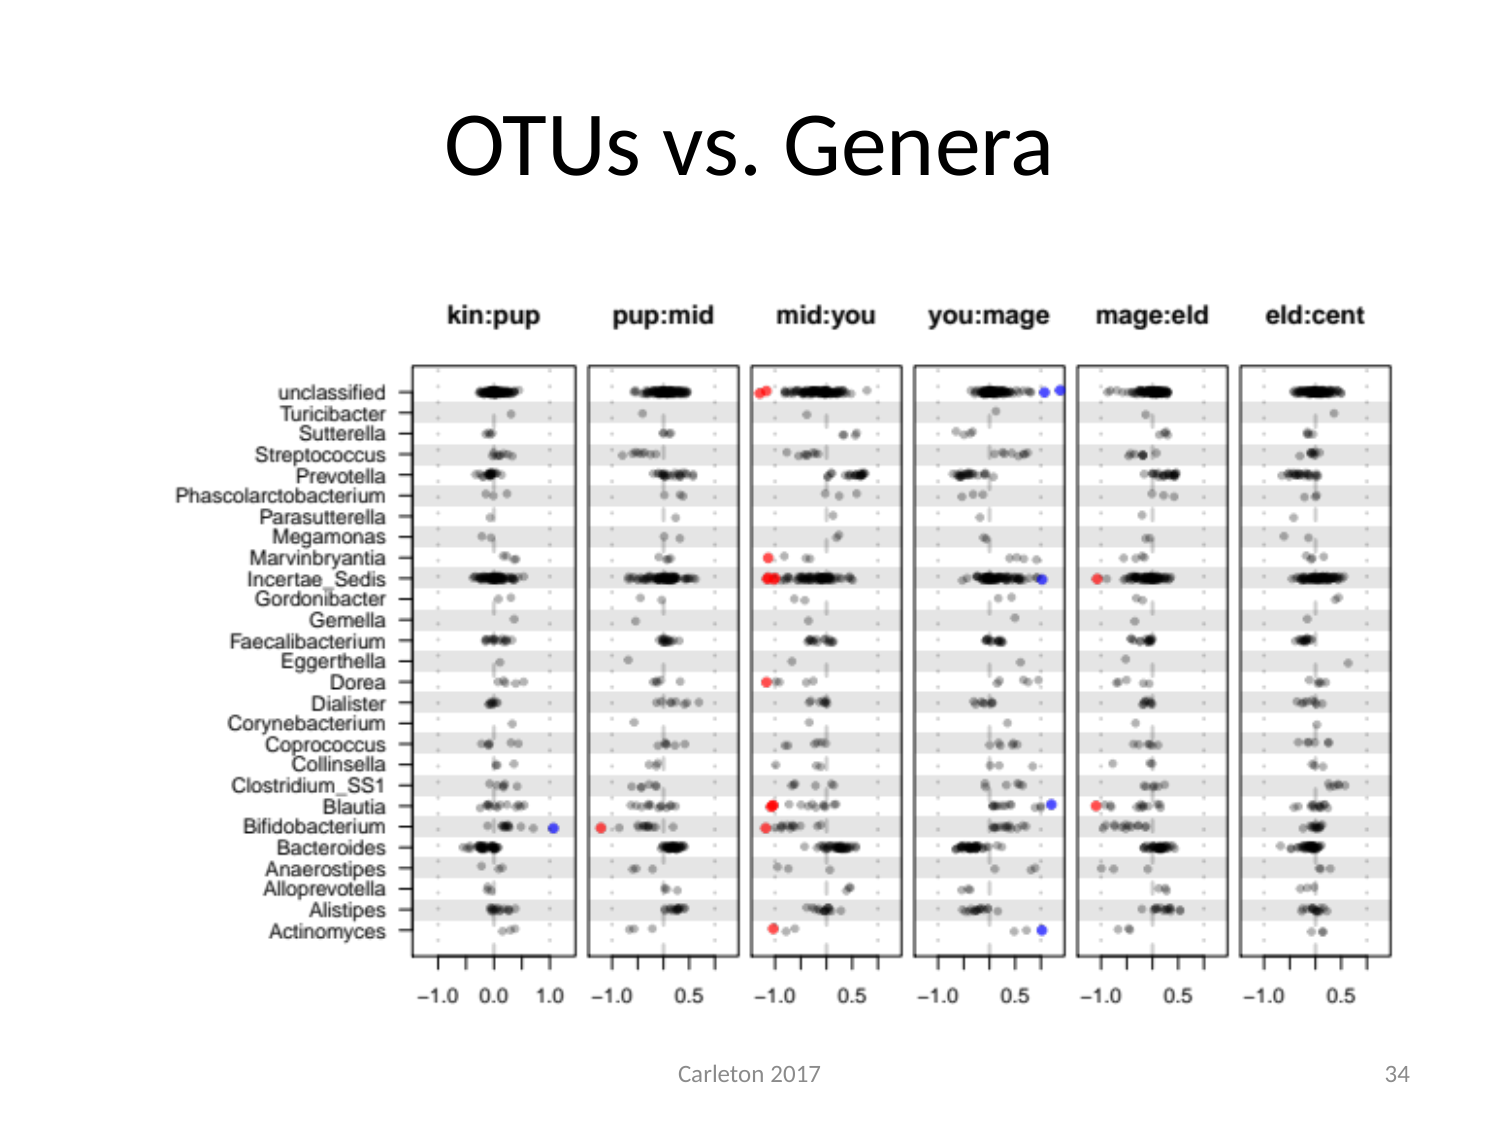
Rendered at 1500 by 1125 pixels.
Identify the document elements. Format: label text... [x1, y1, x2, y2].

title OTUs vs. Genera [75, 45, 1425, 233]
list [74, 262, 1426, 1006]
slide_number 34 [1074, 1042, 1425, 1103]
footer Carleton 2017 [512, 1042, 988, 1103]
